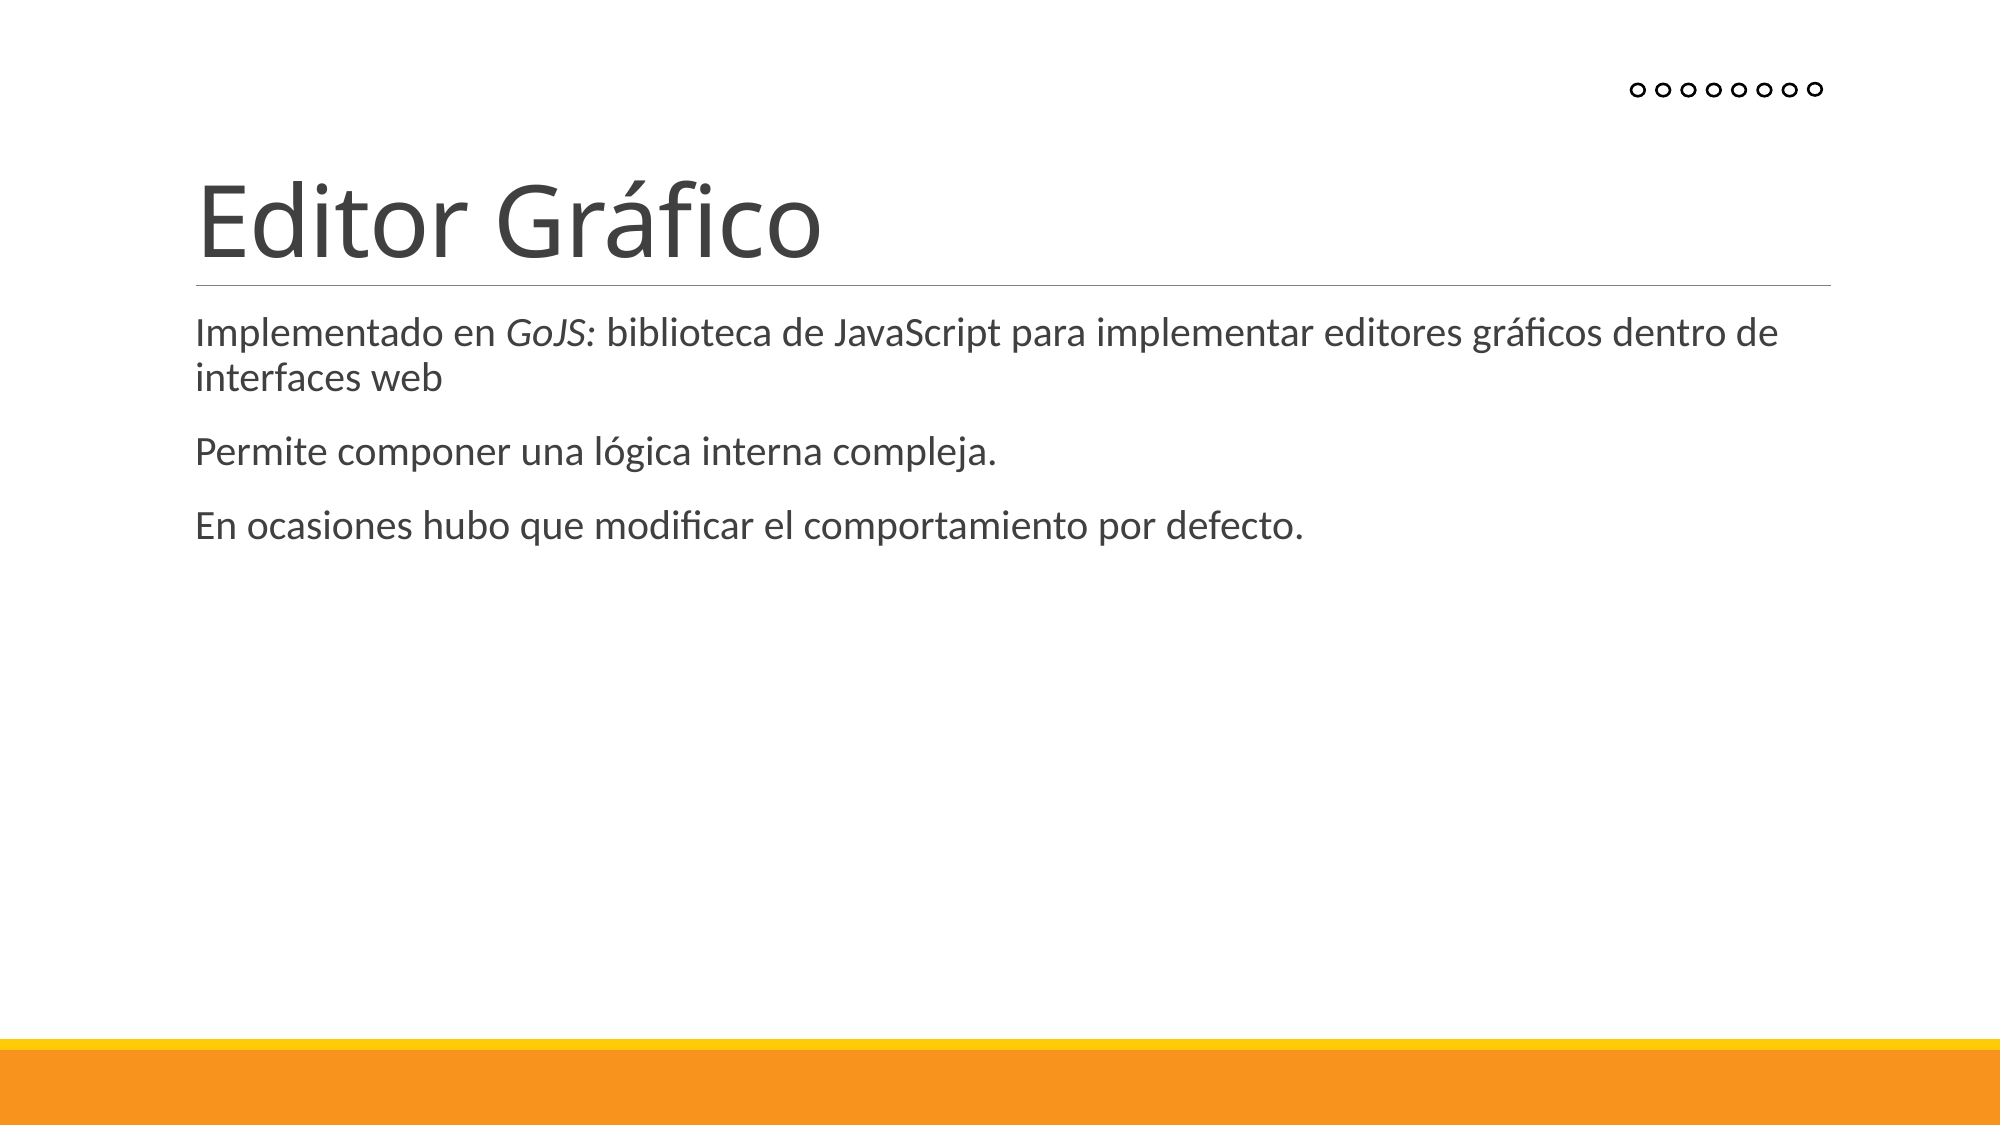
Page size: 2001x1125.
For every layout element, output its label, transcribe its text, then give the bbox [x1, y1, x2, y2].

text_box [1629, 82, 1646, 98]
text_box [1655, 82, 1672, 98]
text_box [1730, 82, 1748, 98]
text_box [1756, 82, 1773, 98]
text_box [1680, 82, 1697, 98]
text_box [1781, 82, 1798, 98]
list Implementado en GoJS: biblioteca de JavaScript para implementar editores gráficos dentro de interfaces web Permite componer una lógica interna compleja. En ocasiones hubo que modificar el comportamiento por defecto. [180, 302, 1830, 963]
text_box [1705, 82, 1722, 98]
text_box [1806, 81, 1824, 97]
title Editor Gráfico [180, 47, 1830, 285]
